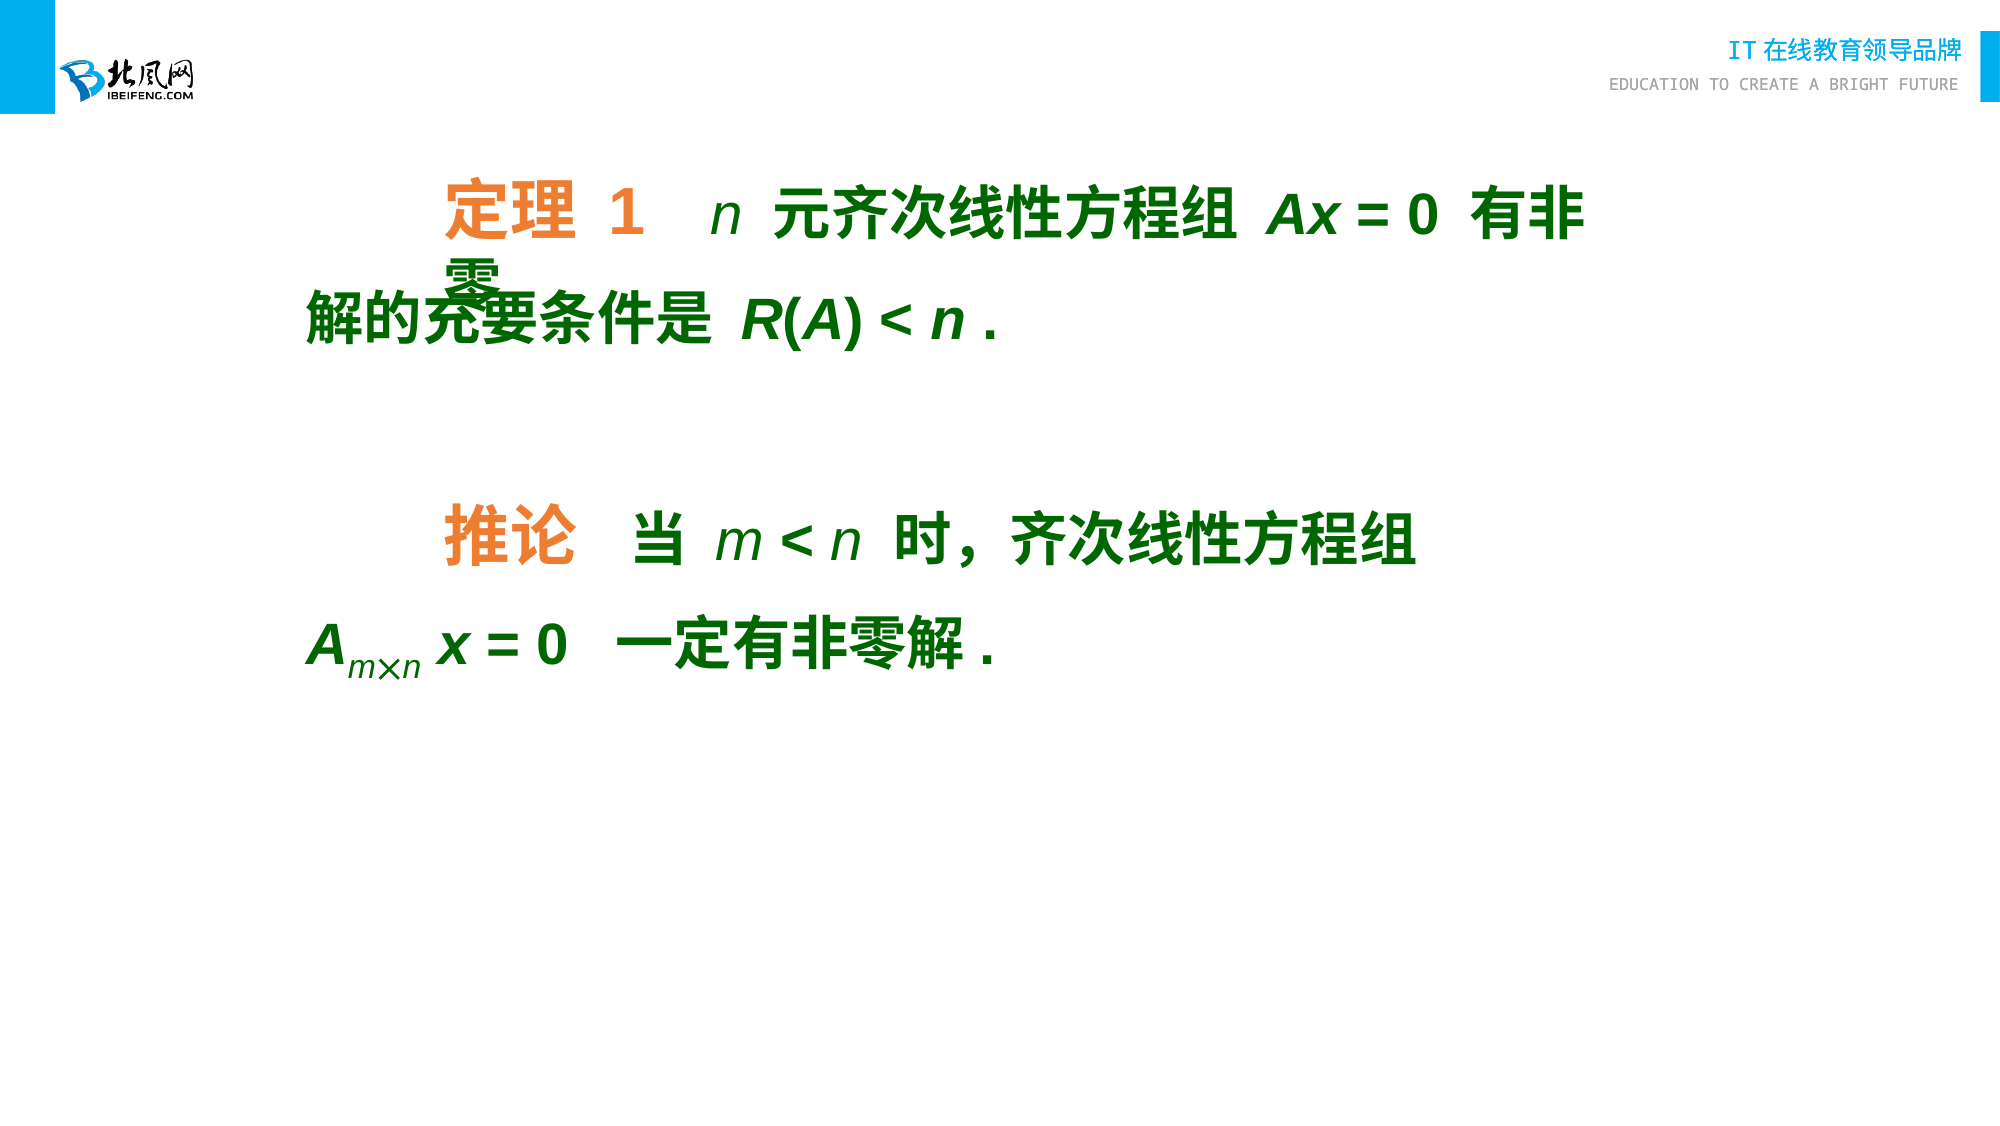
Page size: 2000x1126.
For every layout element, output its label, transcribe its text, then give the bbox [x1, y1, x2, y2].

text_box Amn x = 0 一定有非零解. [291, 598, 1217, 693]
text_box 推论 当 m < n 时，齐次线性方程组 [428, 486, 1617, 581]
picture [56, 54, 198, 103]
text_box 解的充要条件是 R(A) < n . [291, 273, 1204, 359]
text_box 定理 1 n 元齐次线性方程组 Ax = 0 有非零 [428, 160, 1617, 326]
